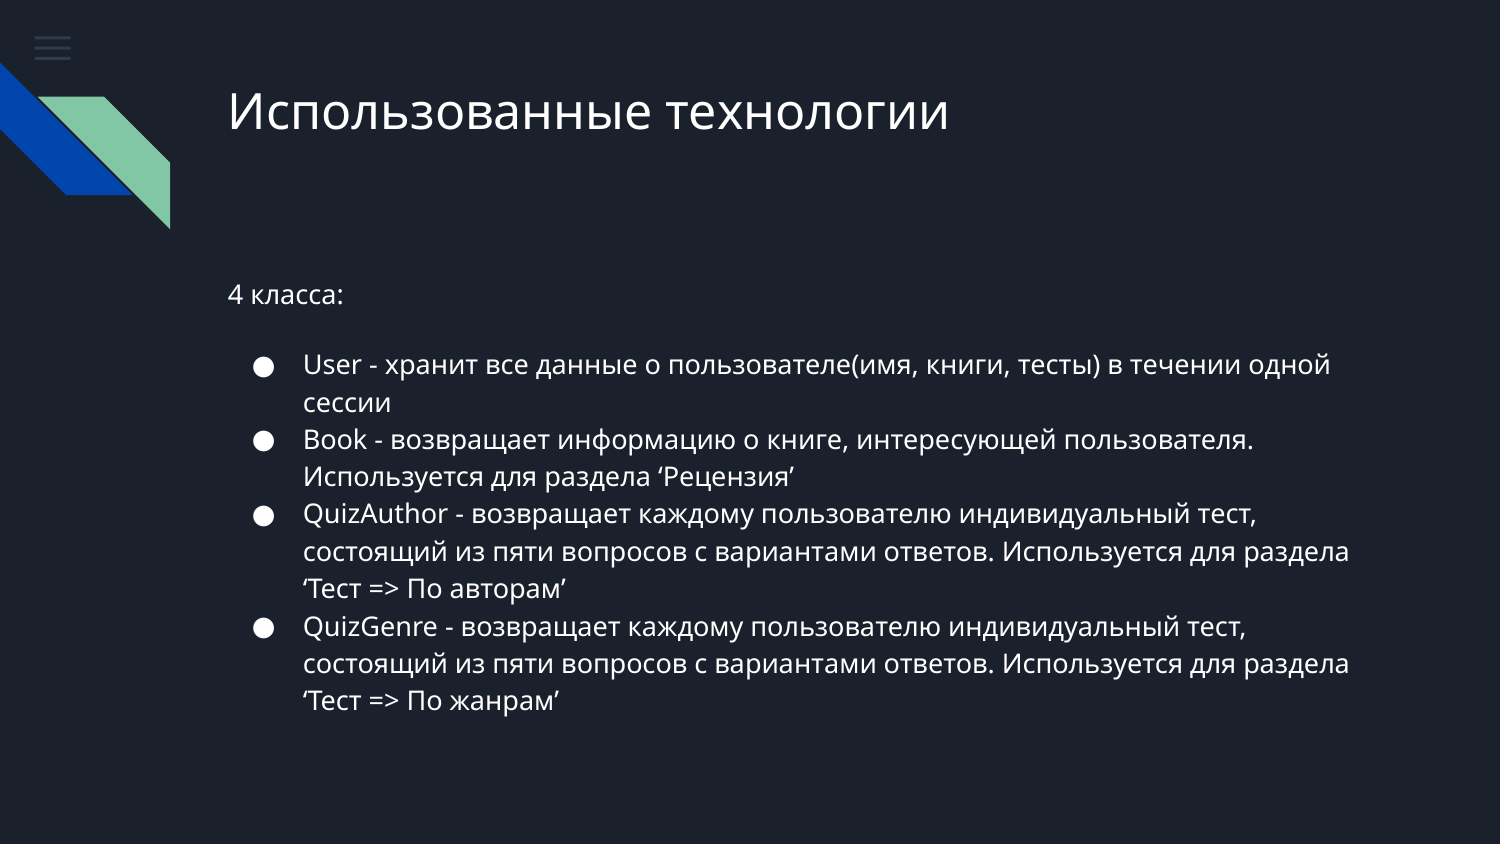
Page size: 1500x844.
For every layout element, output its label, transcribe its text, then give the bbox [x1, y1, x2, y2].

title Использованные технологии [212, 64, 1368, 215]
list 4 класса: User - хранит все данные о пользователе(имя, книги, тесты) в течении одной сессии Book - возвращает информацию о книге, интересующей пользователя. Используется для раздела ‘Рецензия’ QuizAuthor - возвращает каждому пользователю индивидуальный тест, состоящий из пяти вопросов с вариантами ответов. Используется для раздела ‘Тест => По авторам’ QuizGenre - возвращает каждому пользователю индивидуальный тест, состоящий из пяти вопросов с вариантами ответов. Используется для раздела ‘Тест => По жанрам’ [212, 257, 1368, 735]
